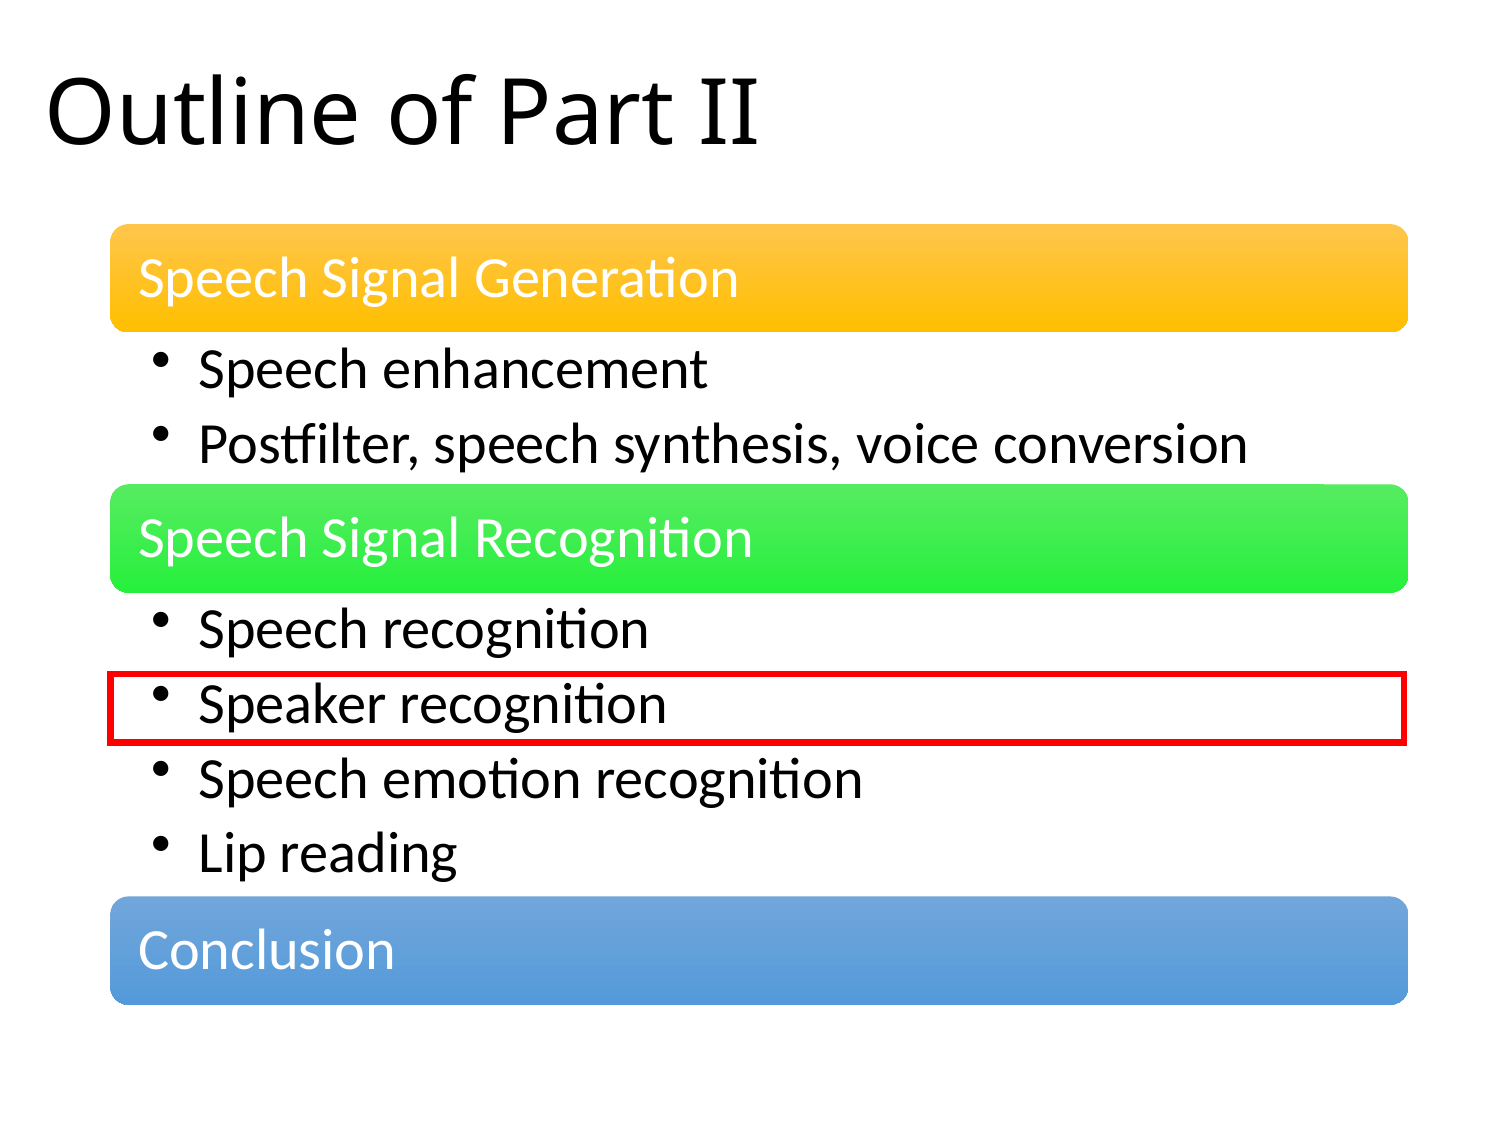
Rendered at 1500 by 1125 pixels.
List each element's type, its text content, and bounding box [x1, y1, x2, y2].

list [110, 223, 1409, 1019]
title Outline of Part II [29, 33, 1324, 197]
